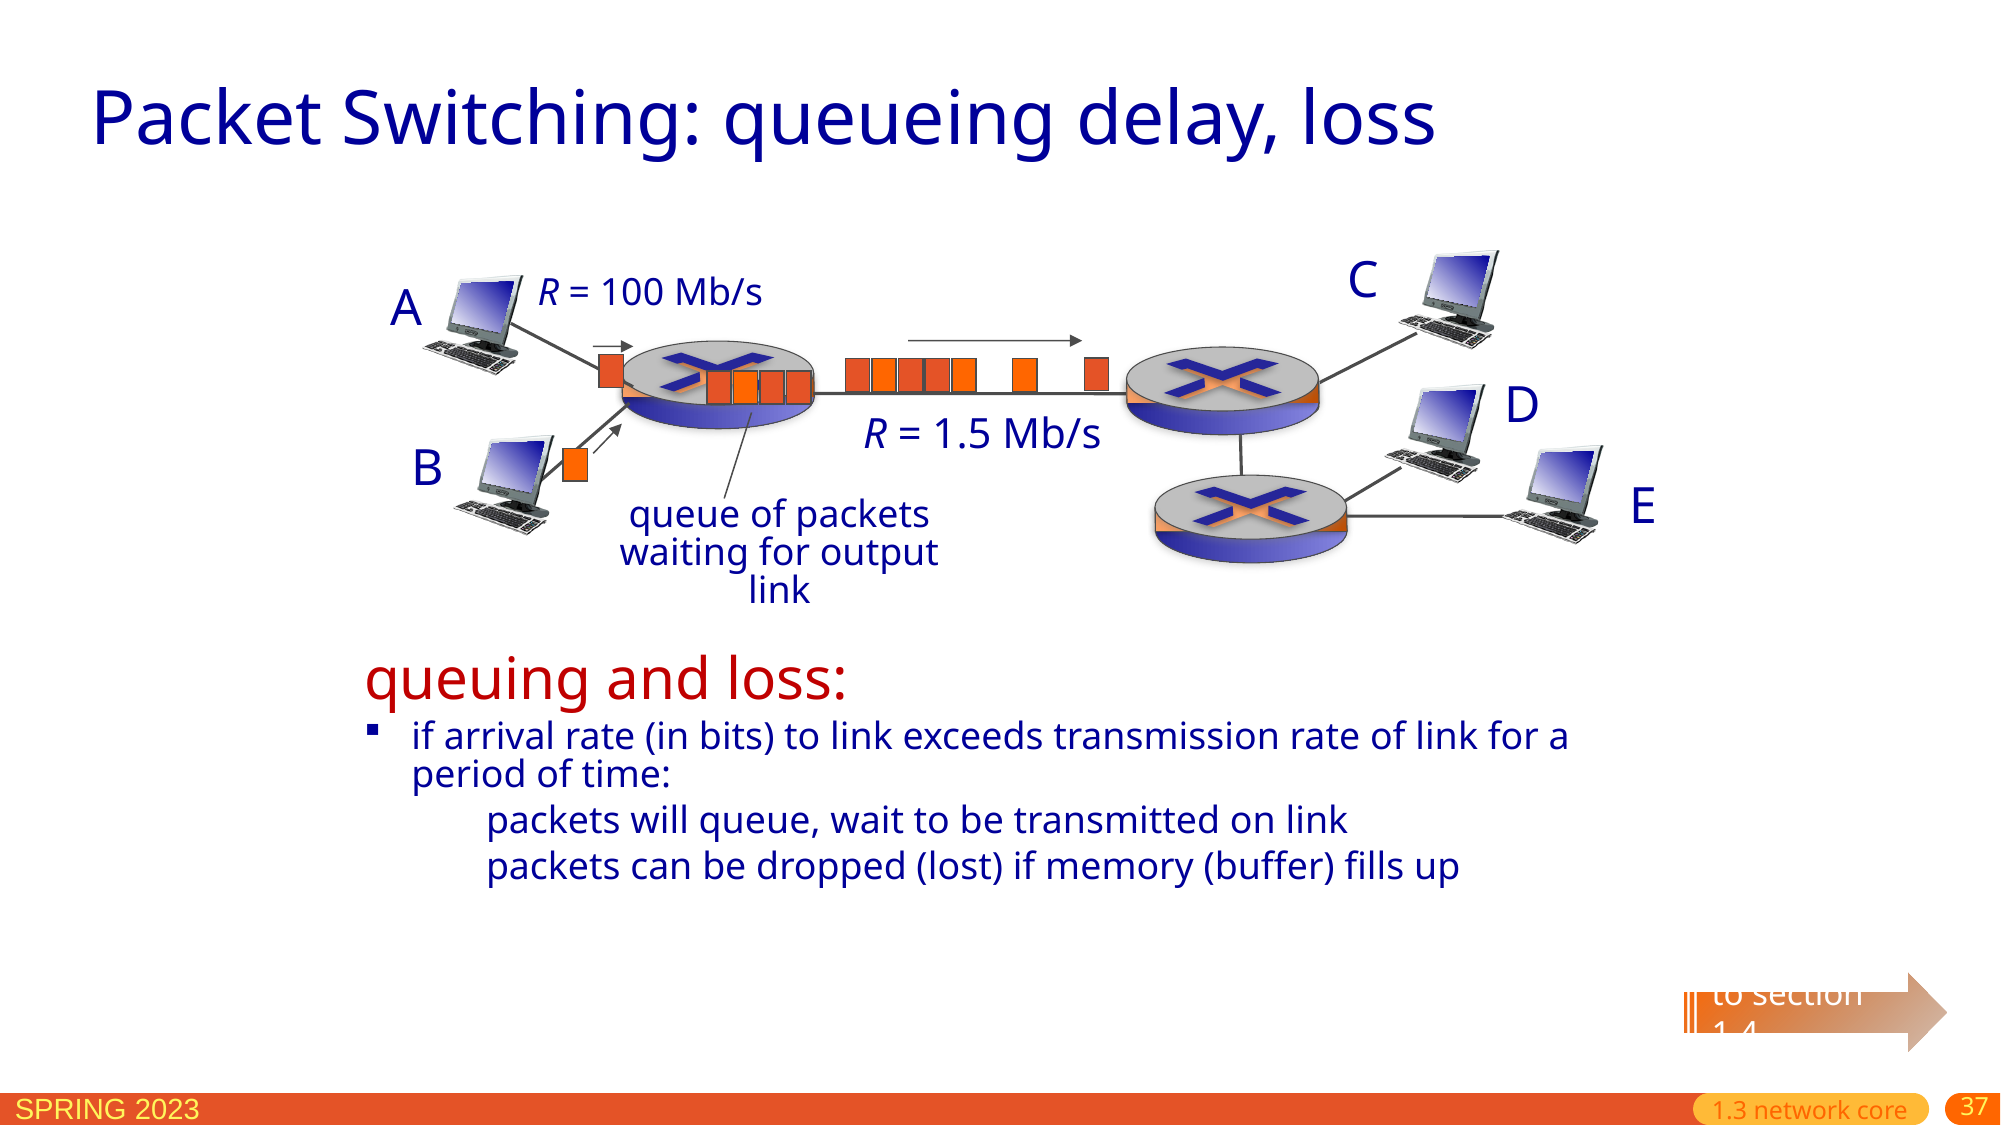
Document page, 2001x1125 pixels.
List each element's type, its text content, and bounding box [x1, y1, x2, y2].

text_box E [1614, 465, 1672, 541]
footer 1.3 network core [1696, 1094, 1925, 1125]
text_box [925, 358, 950, 392]
text_box [898, 358, 923, 392]
title Packet Switching: queueing delay, loss [75, 21, 1461, 209]
text_box [563, 448, 588, 482]
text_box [621, 340, 815, 430]
text_box [1084, 357, 1109, 391]
text_box R = 100 Mb/s [522, 260, 779, 320]
text_box B [396, 427, 459, 503]
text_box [706, 370, 812, 405]
text_box [1012, 358, 1037, 392]
text_box [908, 334, 1083, 347]
text_box queuing and loss: if arrival rate (in bits) to link exceeds transmission rate of link for a period of time: packets will queue, wait to be transmitted on link packets can be dropped (lost) if memory (buffer) fills up [349, 644, 1684, 978]
text_box D [1489, 364, 1556, 439]
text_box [427, 430, 557, 543]
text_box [1372, 244, 1502, 357]
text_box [1359, 379, 1488, 492]
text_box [1126, 346, 1320, 436]
text_box A [375, 267, 438, 343]
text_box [1154, 474, 1348, 564]
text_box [1477, 440, 1606, 553]
text_box [951, 358, 976, 392]
text_box [593, 425, 619, 454]
text_box queue of packets waiting for output link [586, 489, 973, 619]
slide_number 37 [1944, 1092, 2000, 1125]
text_box to section 1.4 [1696, 972, 1947, 1052]
text_box R = 1.5 Mb/s [848, 399, 1117, 465]
text_box [845, 358, 870, 392]
text_box C [1333, 240, 1395, 315]
text_box [872, 358, 897, 392]
text_box [599, 354, 616, 388]
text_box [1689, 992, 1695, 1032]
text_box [397, 270, 526, 383]
